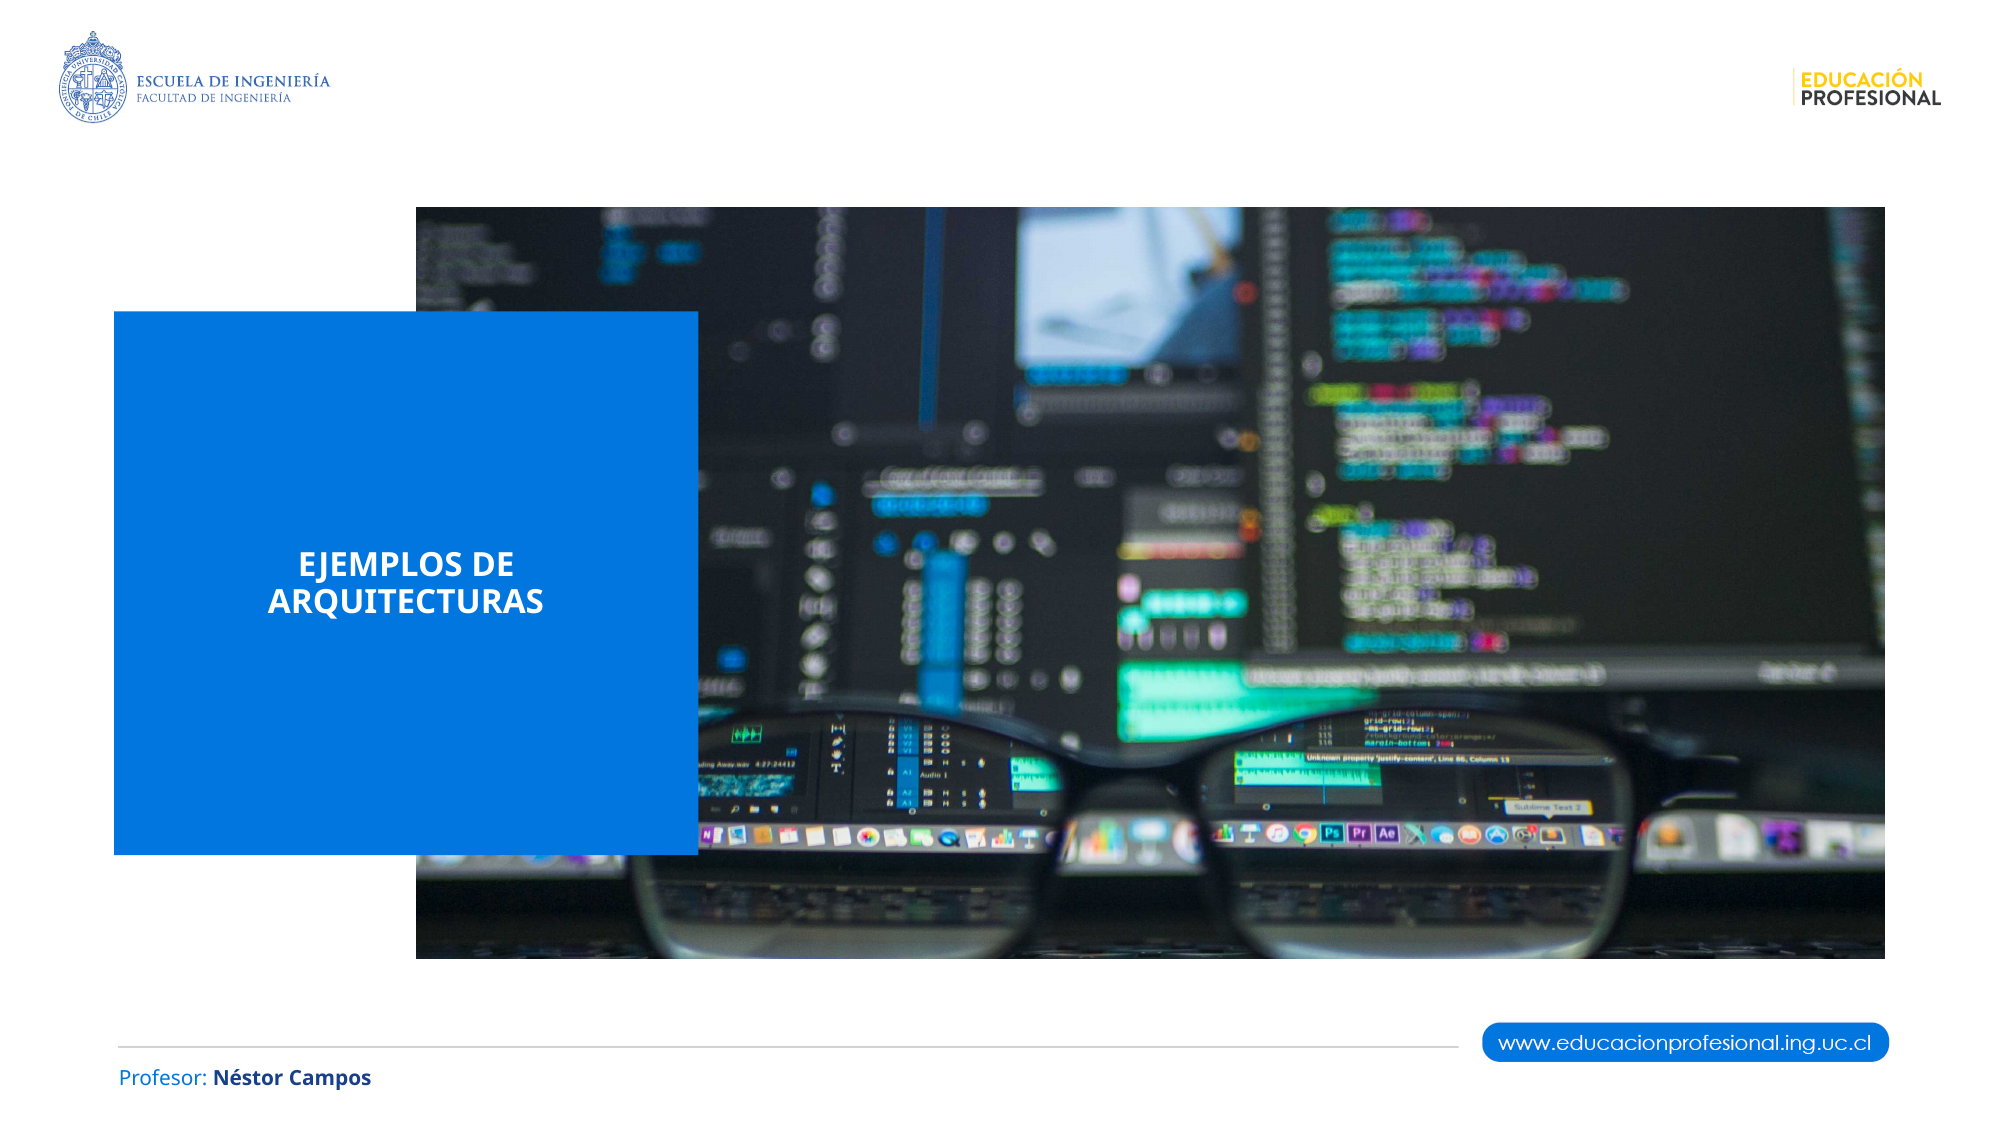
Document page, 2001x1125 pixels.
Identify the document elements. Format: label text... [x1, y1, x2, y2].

list EJEMPLOS DE ARQUITECTURAS [114, 311, 416, 856]
picture [0, 0, 2000, 1125]
